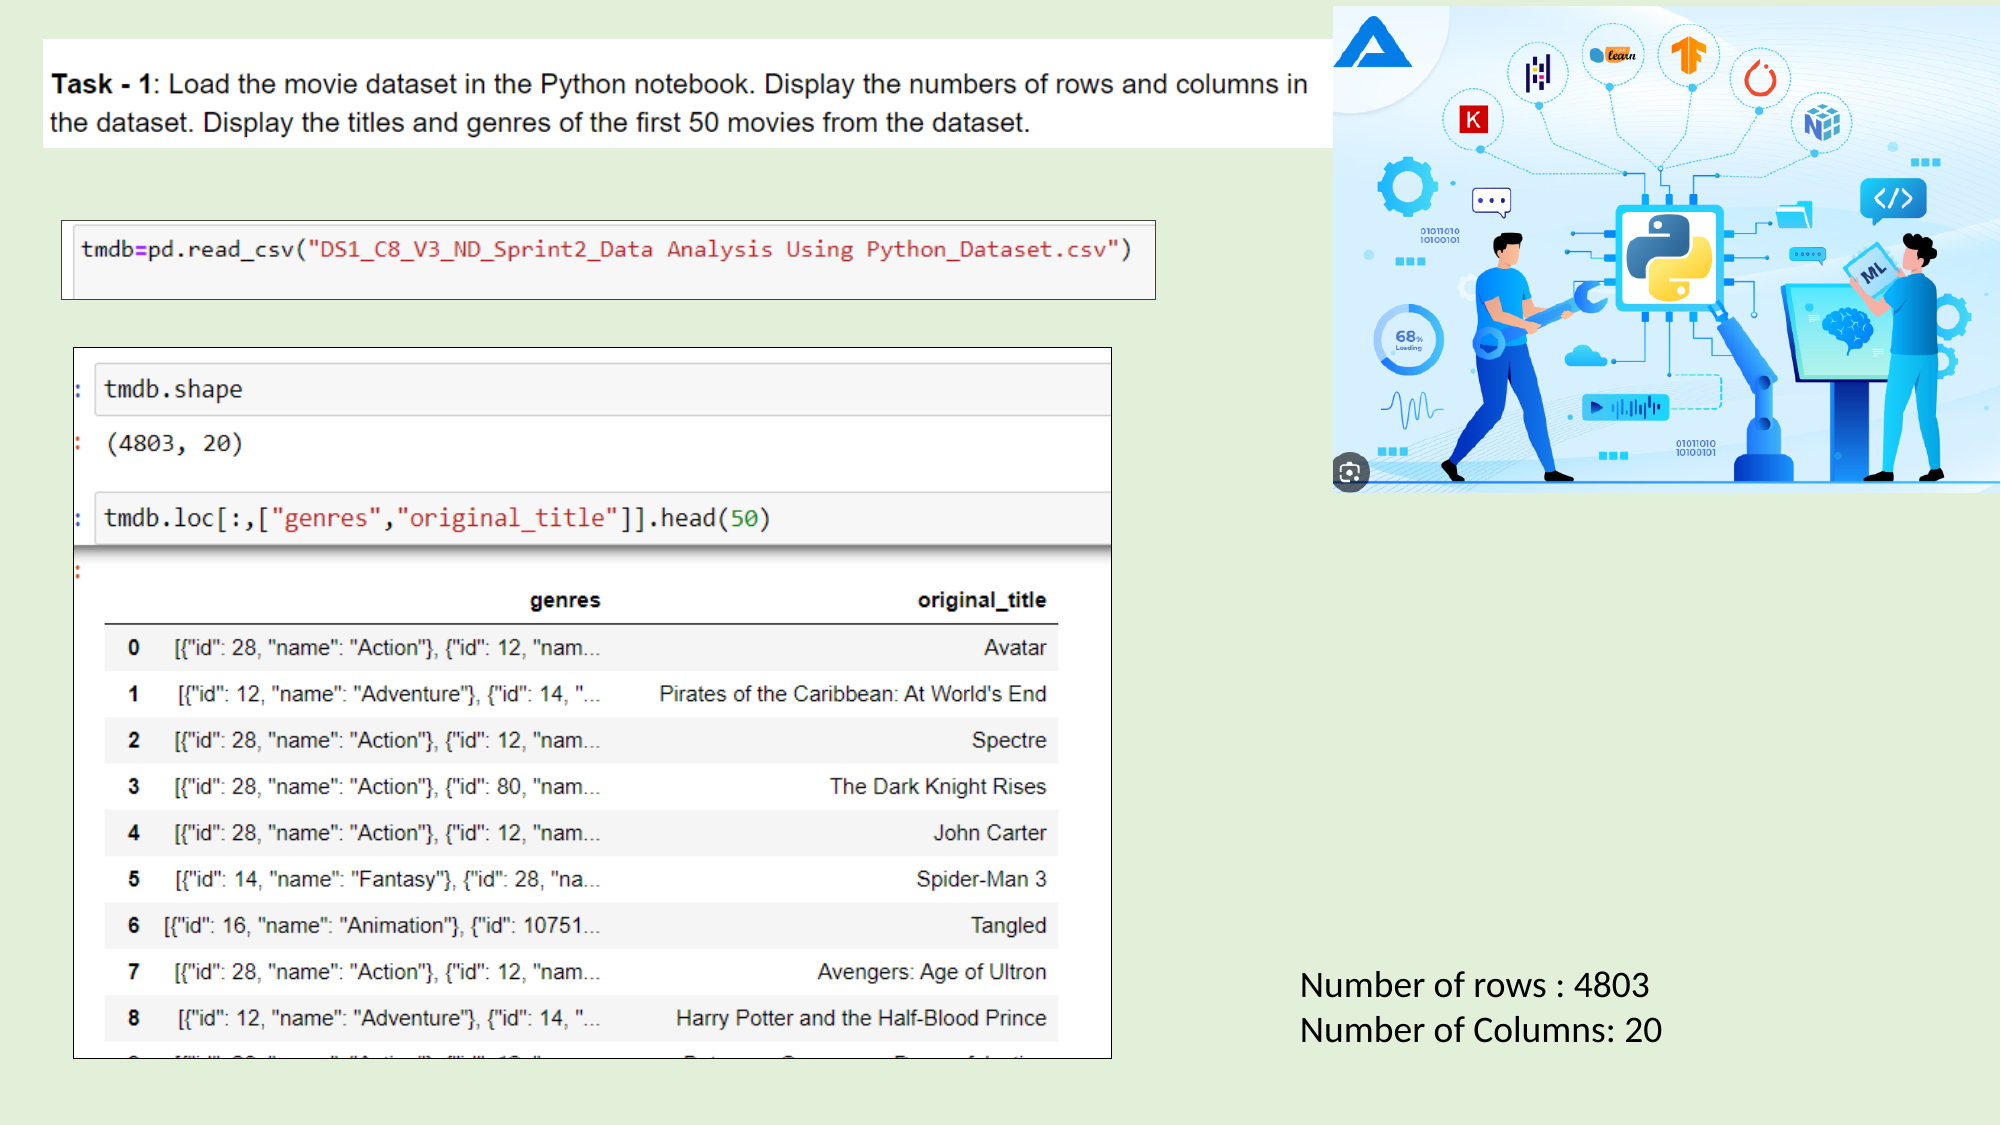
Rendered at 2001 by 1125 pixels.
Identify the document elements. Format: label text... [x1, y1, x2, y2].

picture [73, 347, 1112, 1059]
picture [43, 6, 2000, 493]
picture [61, 220, 1155, 300]
text_box Number of rows : 4803 Number of Columns: 20 [1285, 952, 1820, 1058]
